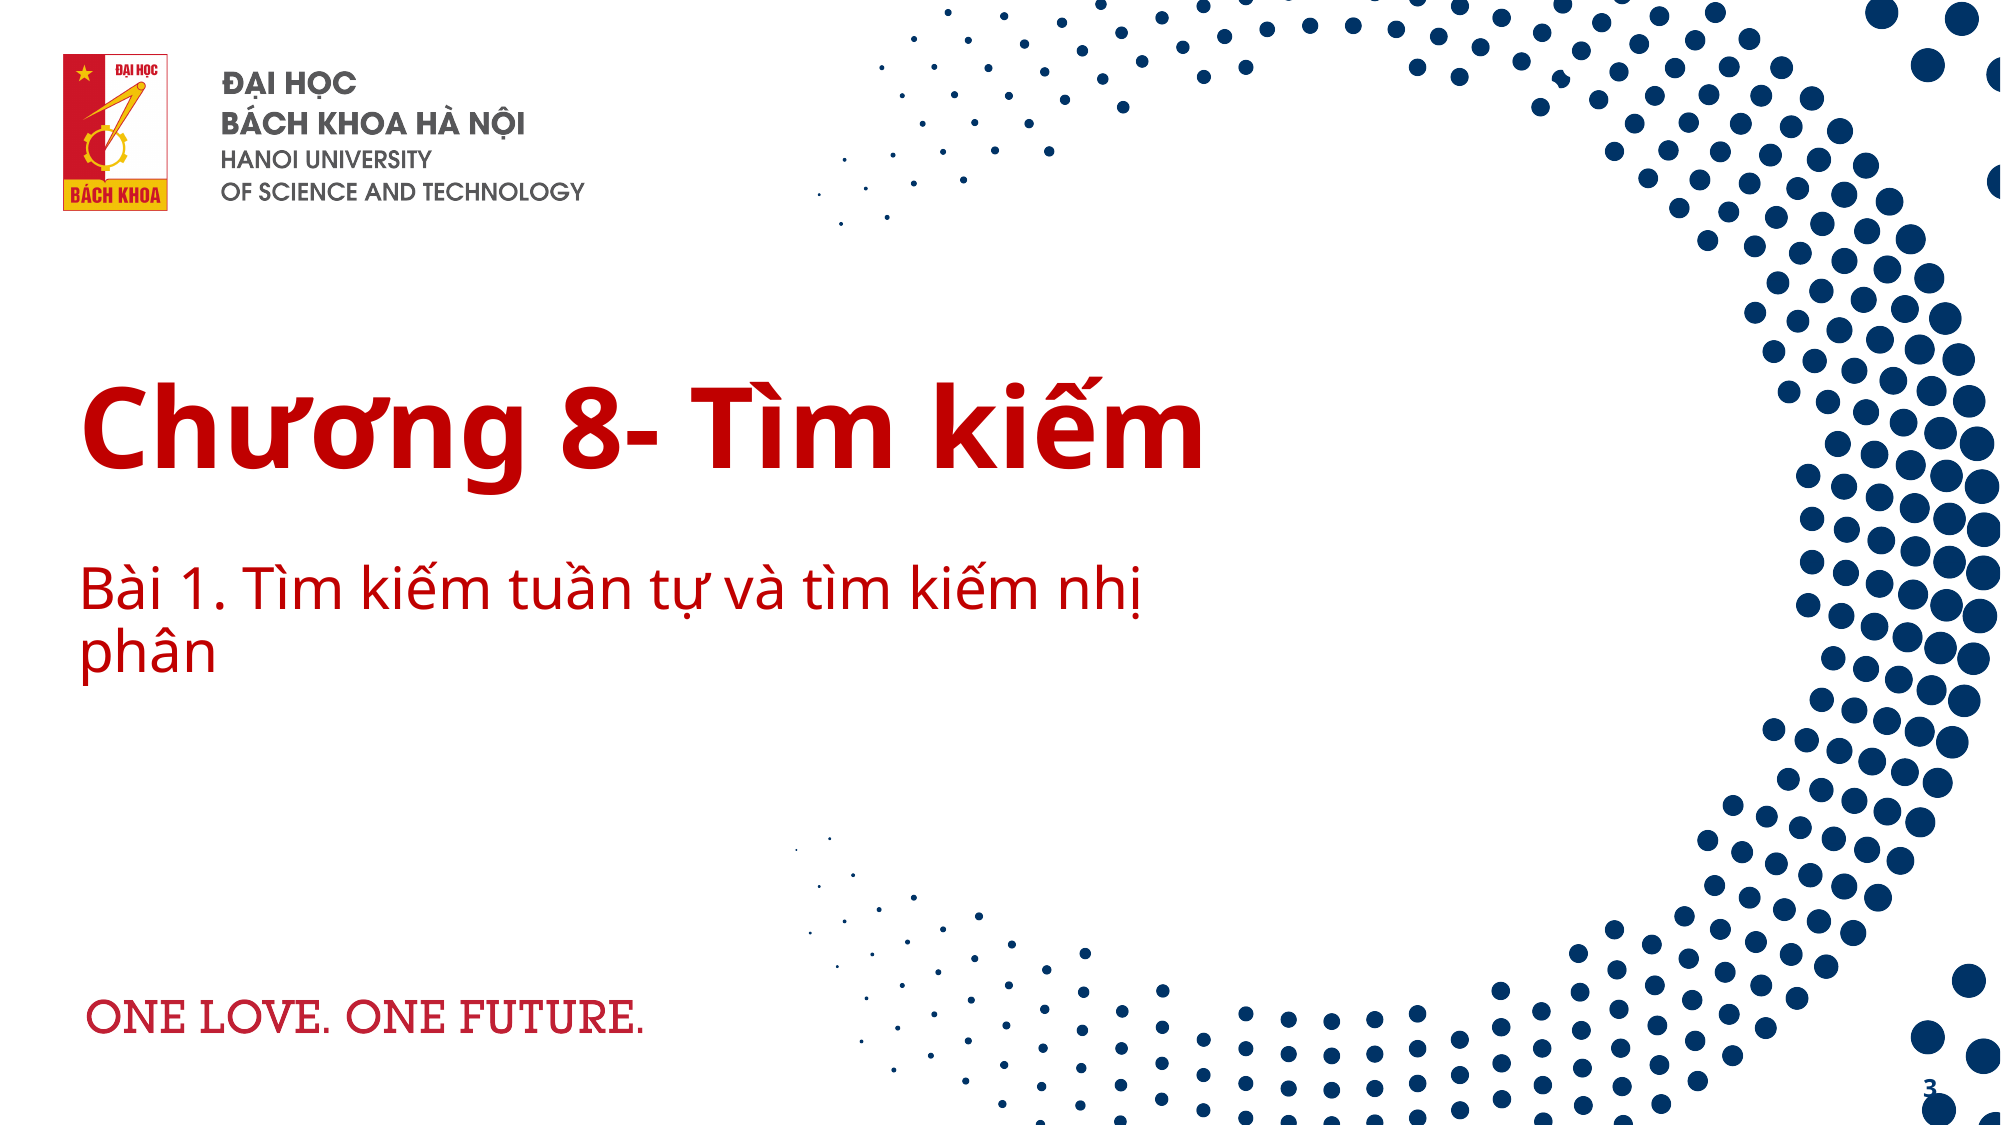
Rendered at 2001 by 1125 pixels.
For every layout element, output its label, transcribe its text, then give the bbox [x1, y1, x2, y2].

text_box Chương 8- Tìm kiếm [63, 364, 1268, 504]
picture [0, 0, 2001, 1125]
slide_number 3 [1502, 1065, 1953, 1125]
text_box Bài 1. Tìm kiếm tuần tự và tìm kiếm nhị phân [63, 551, 1268, 692]
